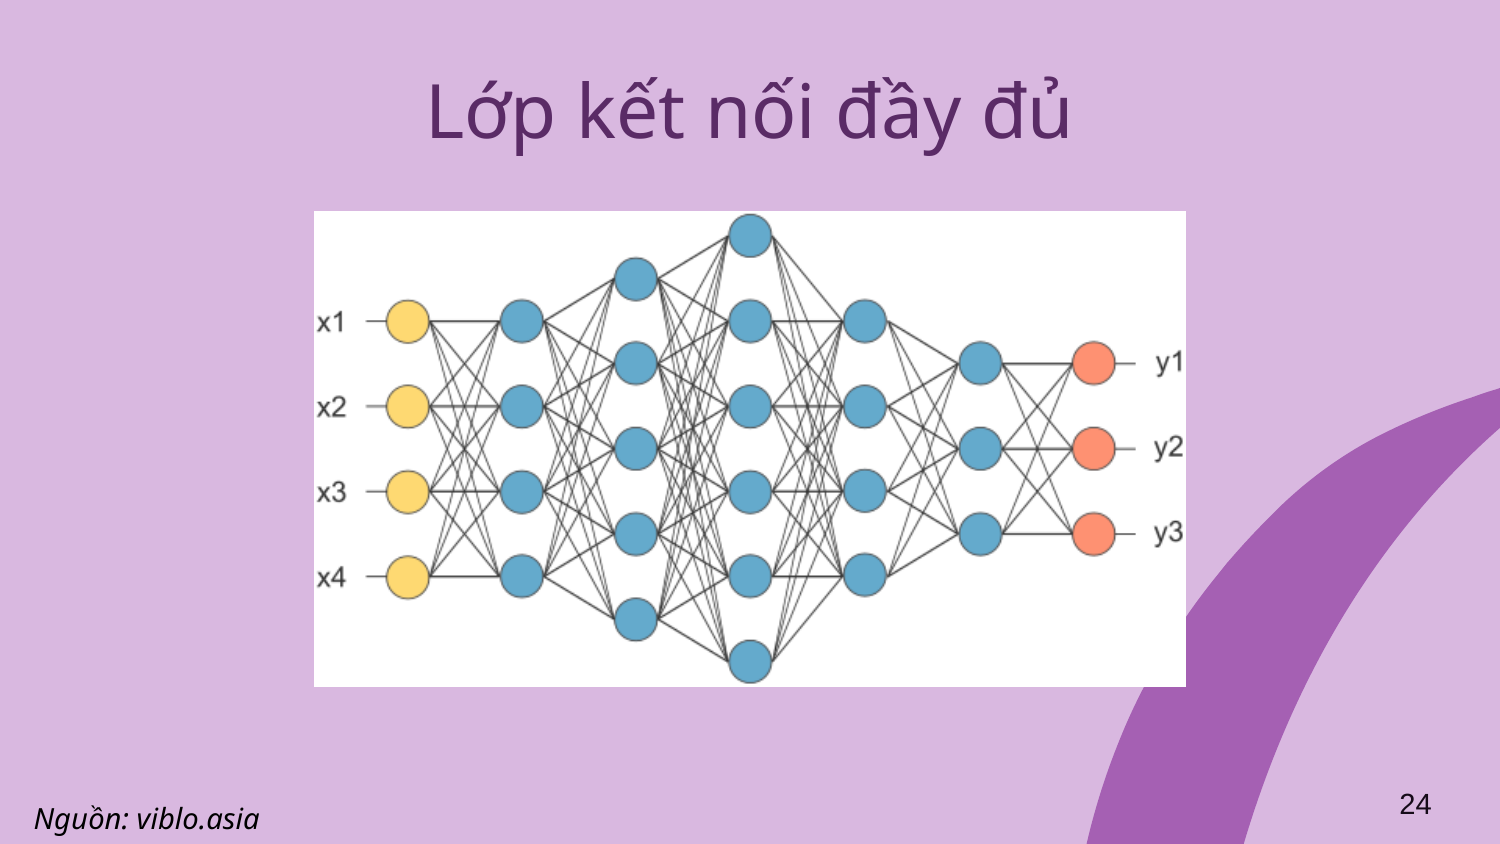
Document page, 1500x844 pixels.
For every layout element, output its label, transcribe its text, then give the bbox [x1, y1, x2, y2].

text_box Lớp kết nối đầy đủ [350, 48, 1150, 143]
text_box Nguồn: viblo.asia [18, 793, 275, 843]
slide_number 24 [1109, 780, 1447, 826]
picture [313, 211, 1186, 688]
